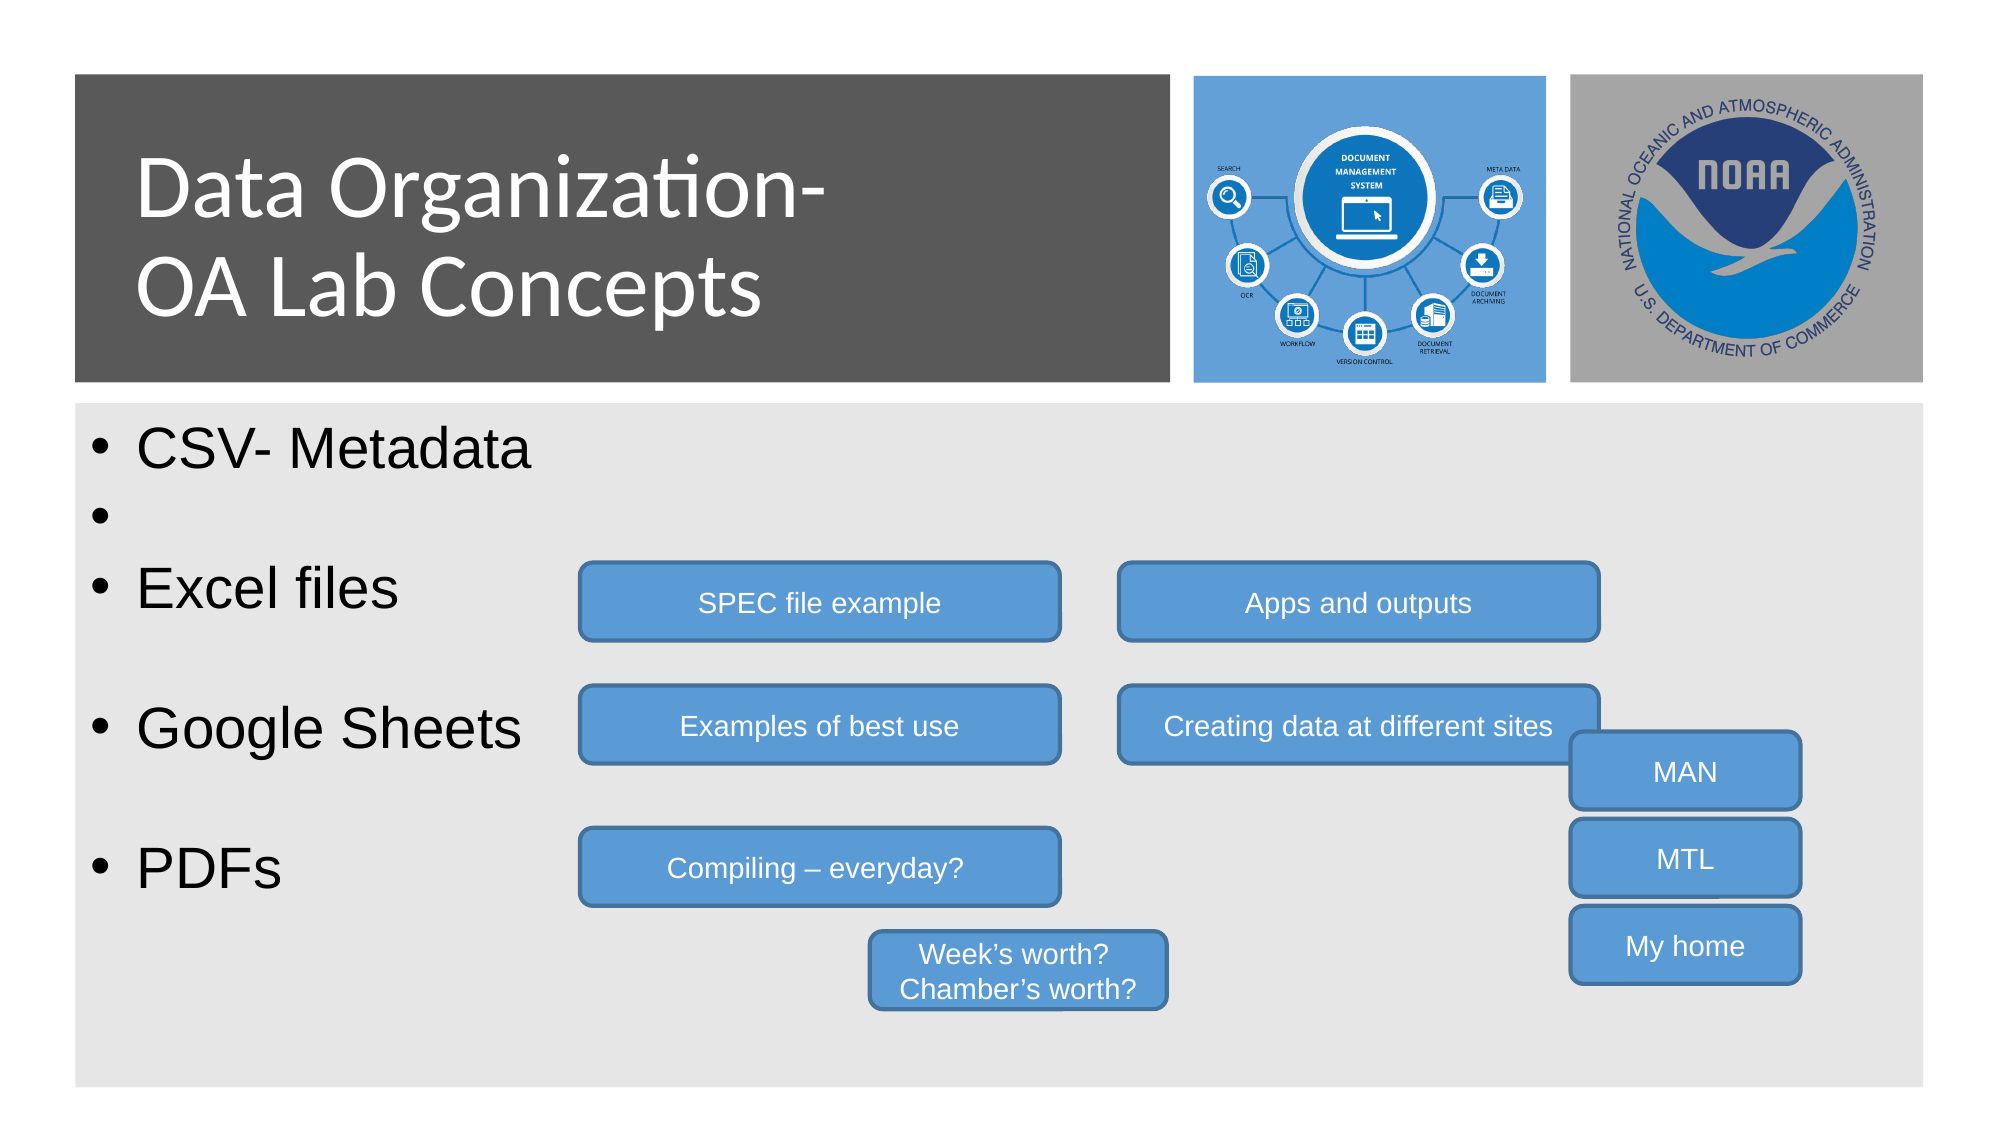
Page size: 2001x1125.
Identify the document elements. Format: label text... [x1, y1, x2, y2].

text_box CSV- Metadata Excel files Google Sheets PDFs [73, 401, 1925, 1090]
picture [1617, 98, 1877, 358]
text_box Week’s worth? Chamber’s worth? [867, 929, 1169, 1012]
text_box Creating data at different sites [1116, 683, 1601, 766]
picture [1205, 119, 1524, 371]
text_box MTL [1568, 816, 1803, 899]
title Data Organization- OA Lab Concepts [120, 120, 1119, 354]
text_box SPEC file example [577, 560, 1063, 643]
text_box Compiling – everyday? [577, 825, 1063, 908]
text_box MAN [1568, 729, 1803, 812]
text_box Apps and outputs [1116, 560, 1602, 643]
text_box [1193, 75, 1547, 383]
text_box [1570, 74, 1923, 383]
text_box My home [1568, 903, 1803, 986]
text_box [75, 74, 1171, 383]
text_box Examples of best use [577, 683, 1063, 766]
